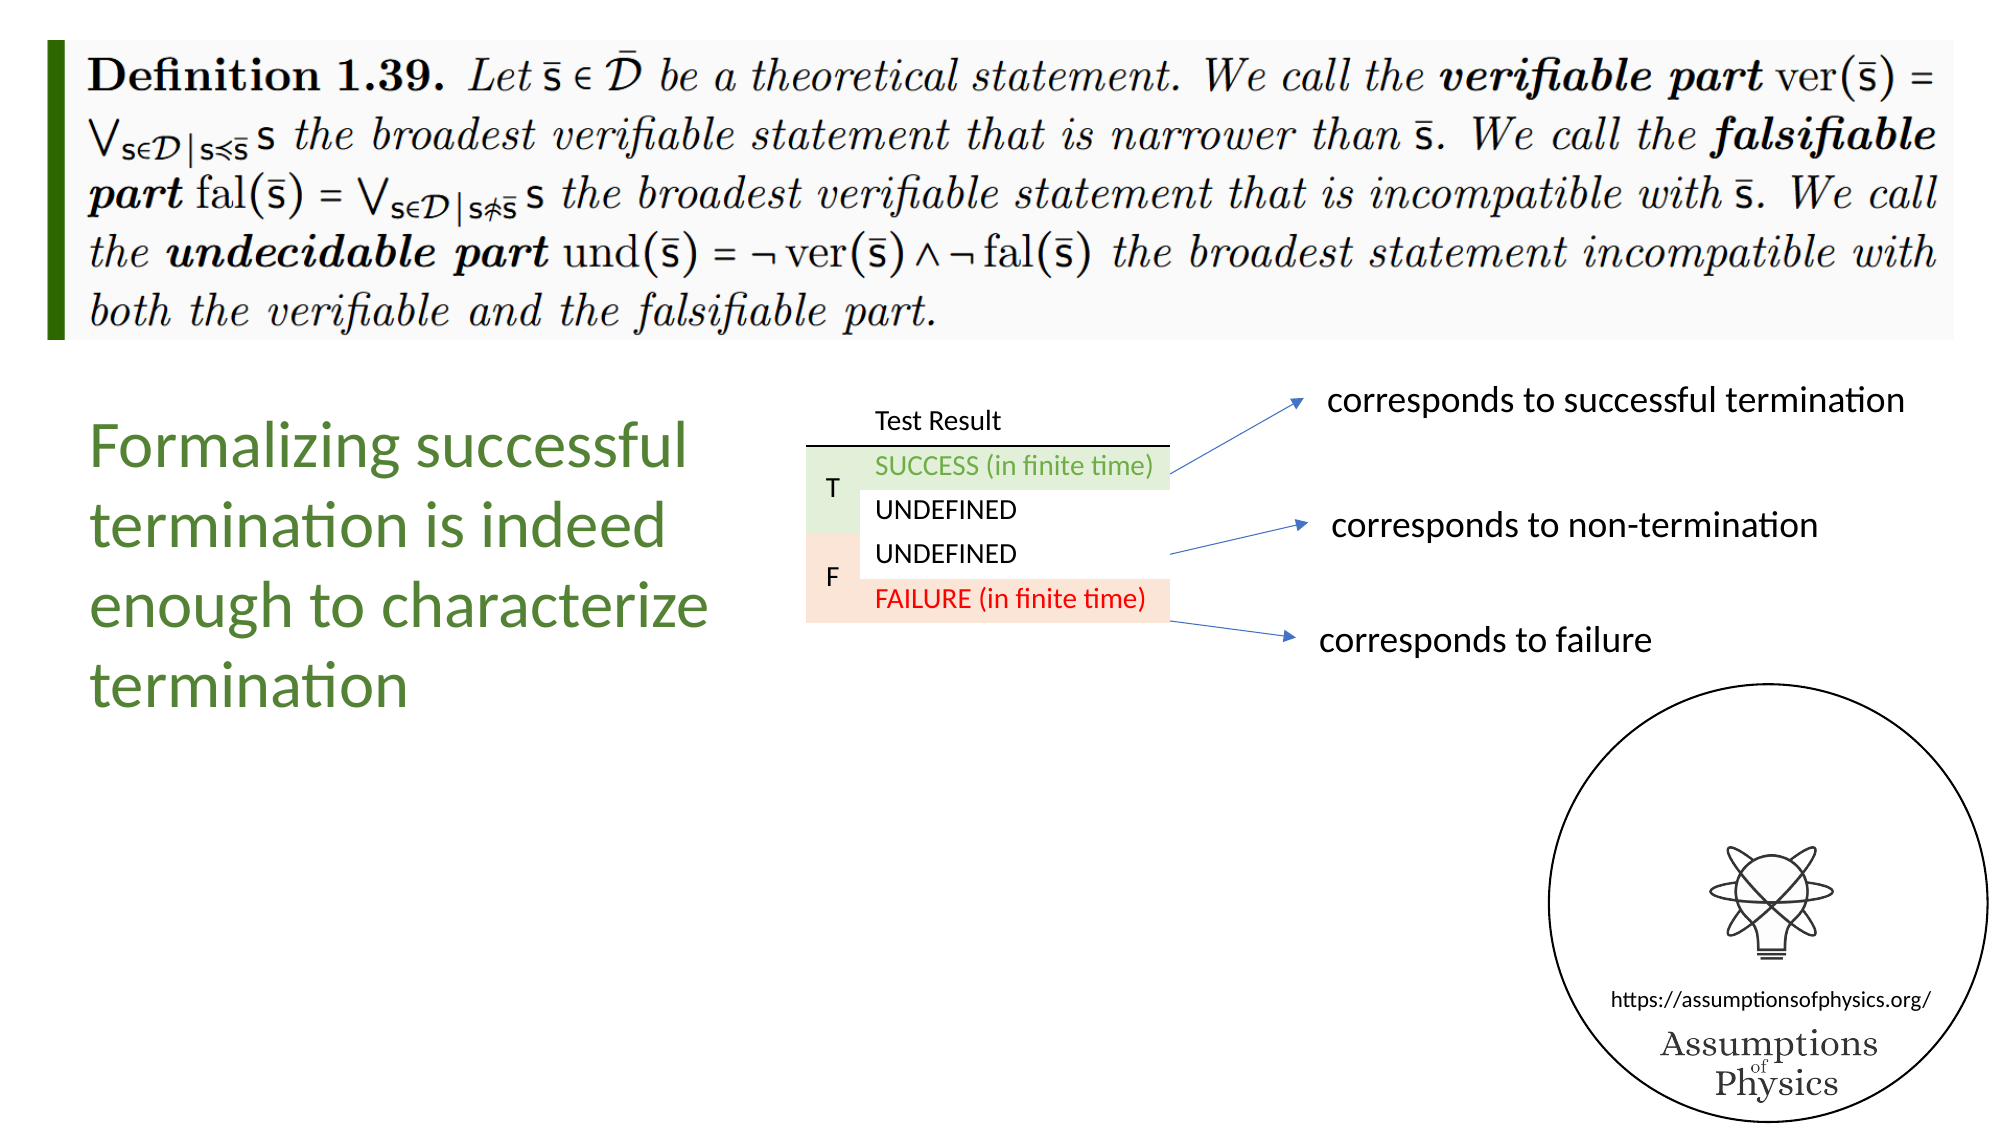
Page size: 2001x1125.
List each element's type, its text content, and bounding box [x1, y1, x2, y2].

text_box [1170, 620, 1249, 638]
text_box Formalizing successful termination is indeed enough to characterize termination [74, 393, 827, 728]
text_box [1170, 522, 1249, 555]
picture [46, 40, 1954, 340]
picture [1709, 846, 1834, 960]
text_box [1170, 398, 1249, 475]
picture [1660, 1029, 1877, 1103]
